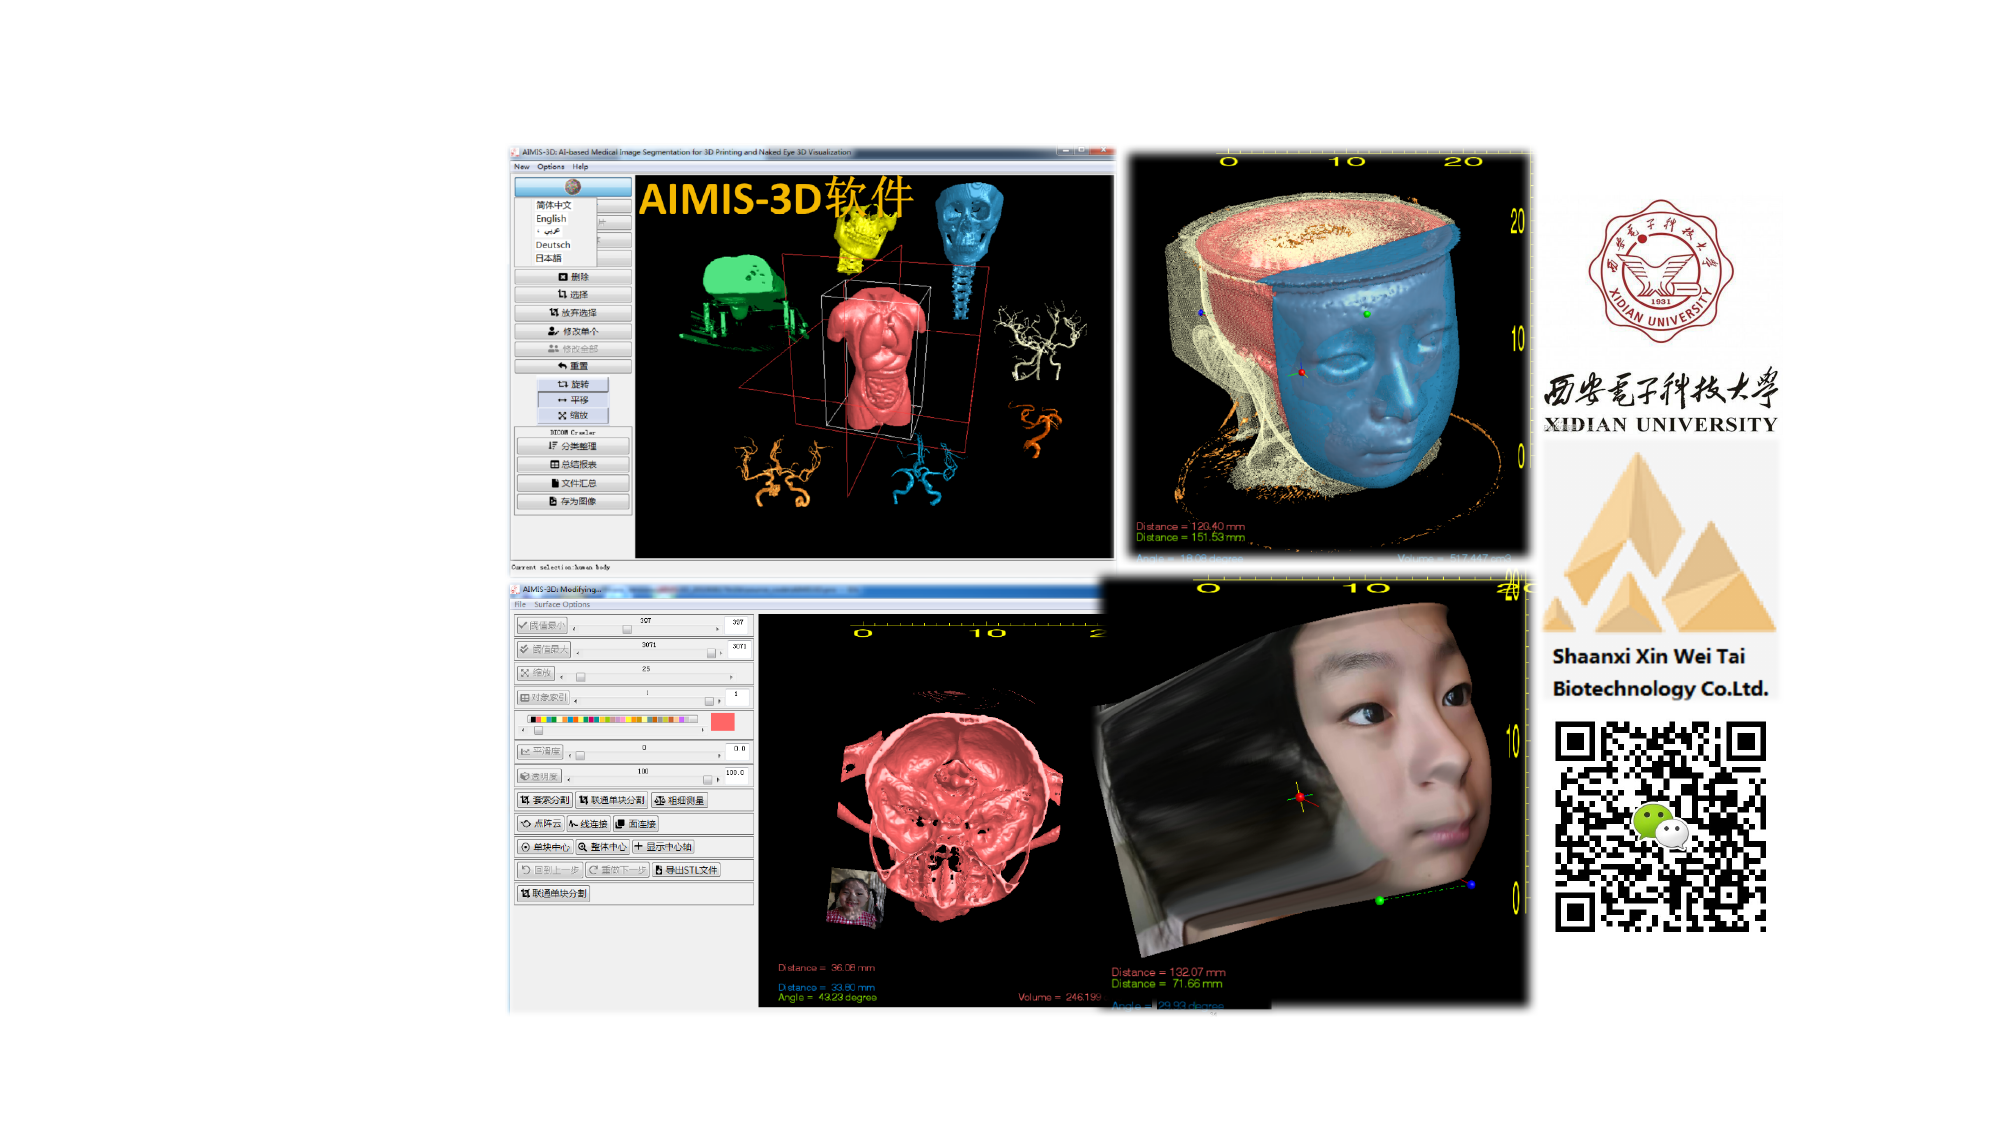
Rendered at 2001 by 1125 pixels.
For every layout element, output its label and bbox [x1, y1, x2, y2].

picture [505, 143, 1784, 1017]
